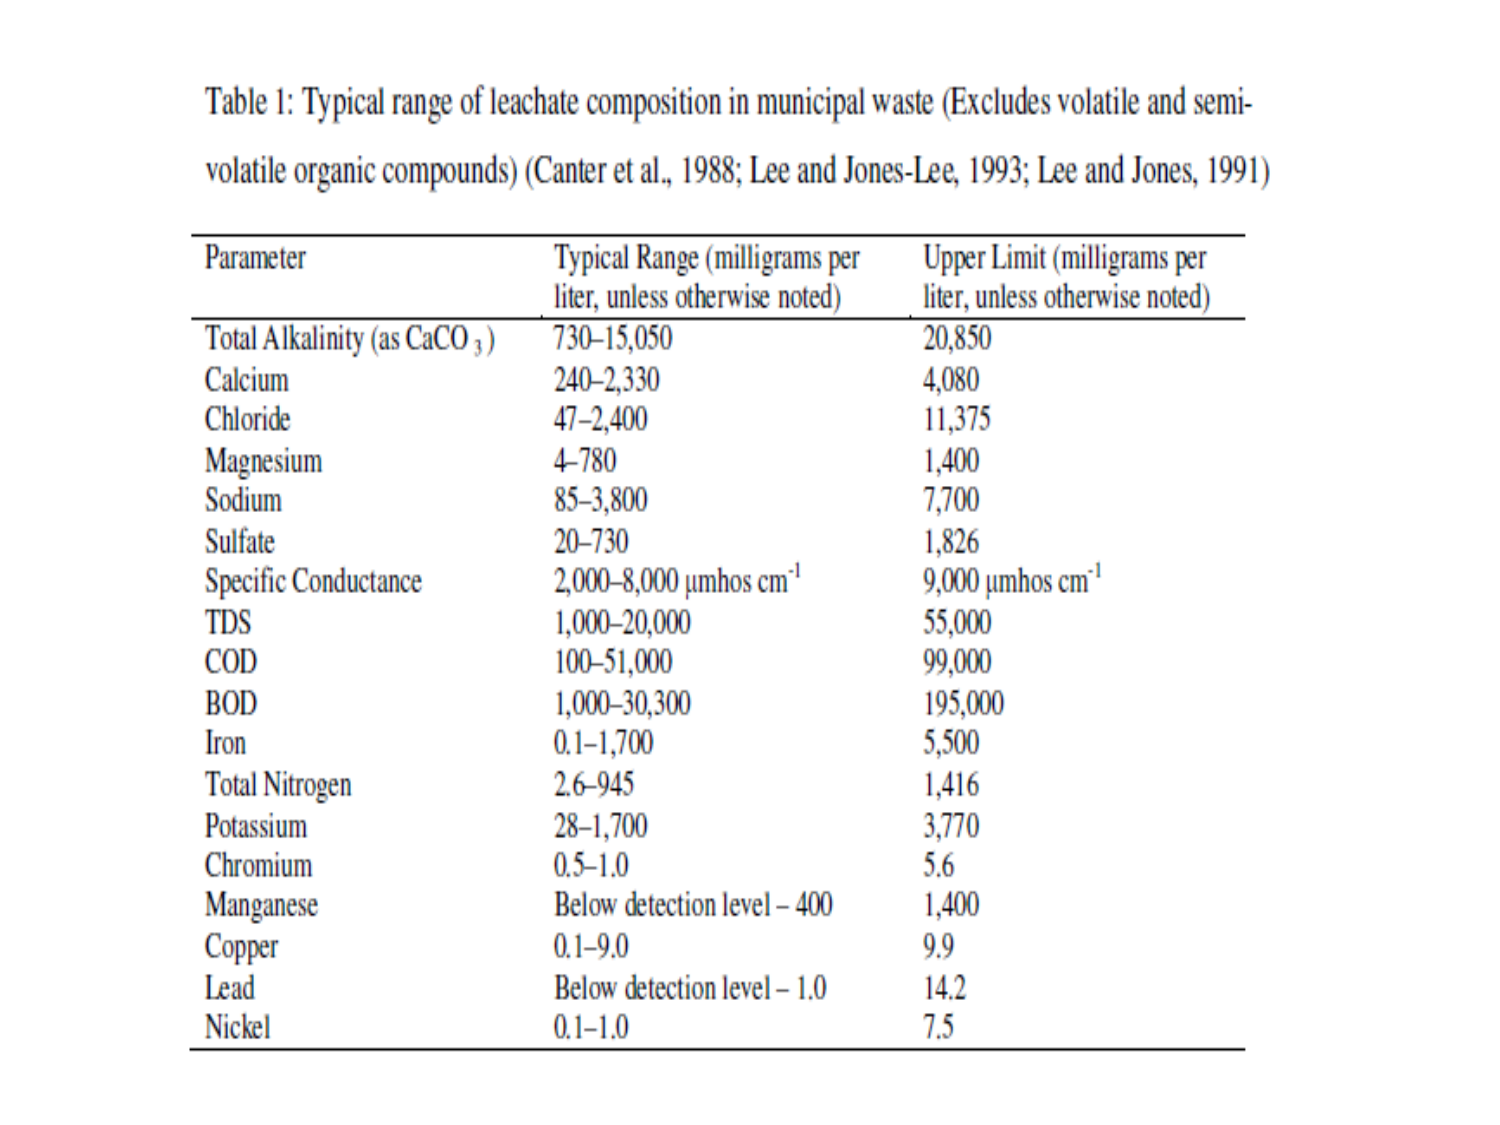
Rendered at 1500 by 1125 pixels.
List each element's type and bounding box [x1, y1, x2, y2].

picture [182, 77, 1282, 1071]
